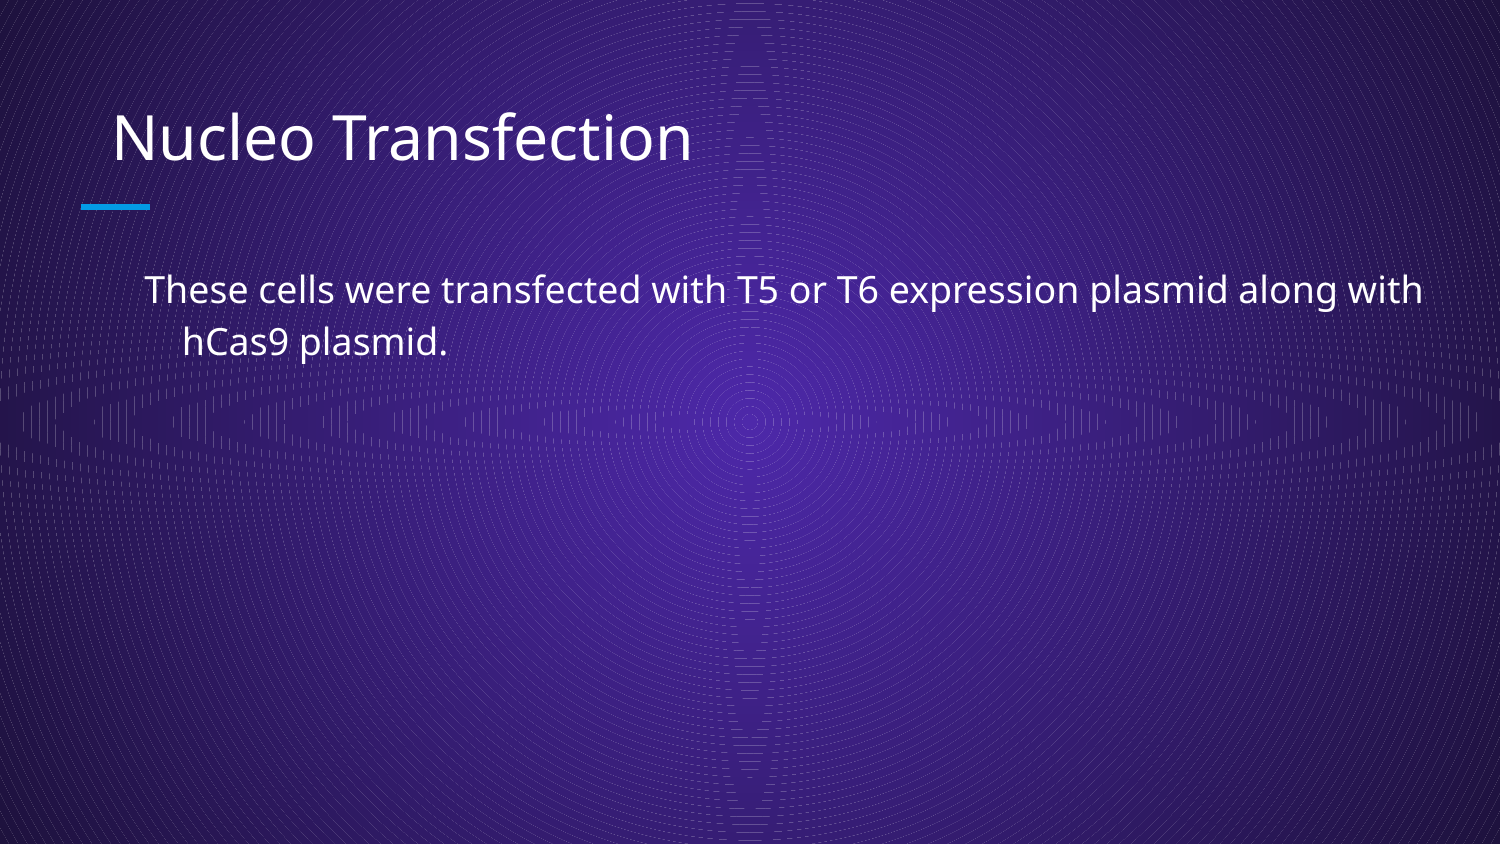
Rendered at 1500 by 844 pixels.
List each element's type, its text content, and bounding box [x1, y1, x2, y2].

list These cells were transfected with T5 or T6 expression plasmid along with hCas9 plasmid. [91, 244, 1465, 750]
title Nucleo Transfection [63, 75, 1437, 188]
